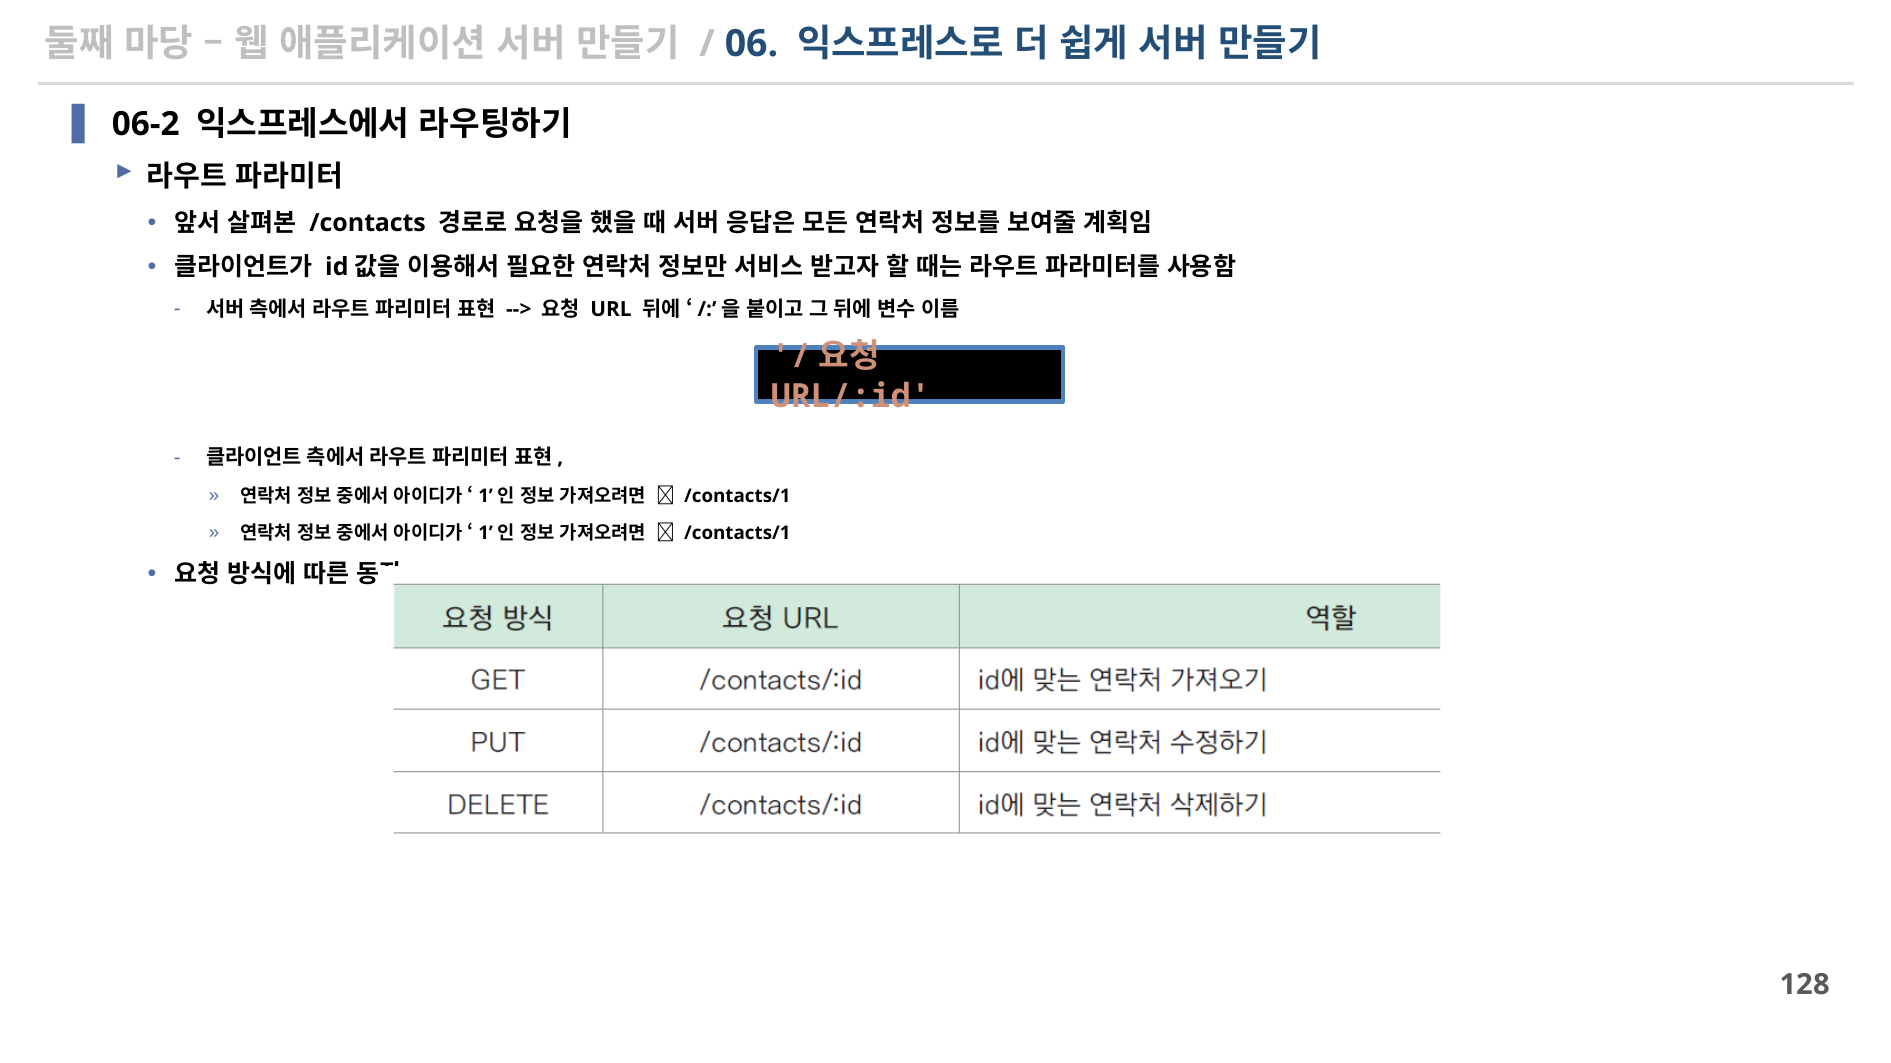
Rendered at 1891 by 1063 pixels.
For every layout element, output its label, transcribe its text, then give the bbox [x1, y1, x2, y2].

list 06-2 익스프레스에서 라우팅하기 라우트 파라미터 앞서 살펴본 /contacts 경로로 요청을 했을 때 서버 응답은 모든 연락처 정보를 보여줄 계획임 클라이언트가 id값을 이용해서 필요한 연락처 정보만 서비스 받고자 할 때는 라우트 파라미터를 사용함 서버 측에서 라우트 파리미터 표현 --> 요청 URL 뒤에 ‘/:’을 붙이고 그 뒤에 변수 이름 클라이언트 측에서 라우트 파리미터 표현, 연락처 정보 중에서 아이디가 ‘1’인 정보 가져오려면  /contacts/1 연락처 정보 중에서 아이디가 ‘1’인 정보 가져오려면  /contacts/1 요청 방식에 따른 동작 [43, 94, 1855, 506]
title 둘째 마당 – 웹 애플리케이션 서버 만들기 / 06. 익스프레스로 더 쉽게 서버 만들기 [29, 11, 1855, 73]
slide_number 128 [1703, 956, 1845, 1014]
picture [378, 566, 1441, 838]
text_box '/요청 URL/:id' [754, 345, 1065, 404]
